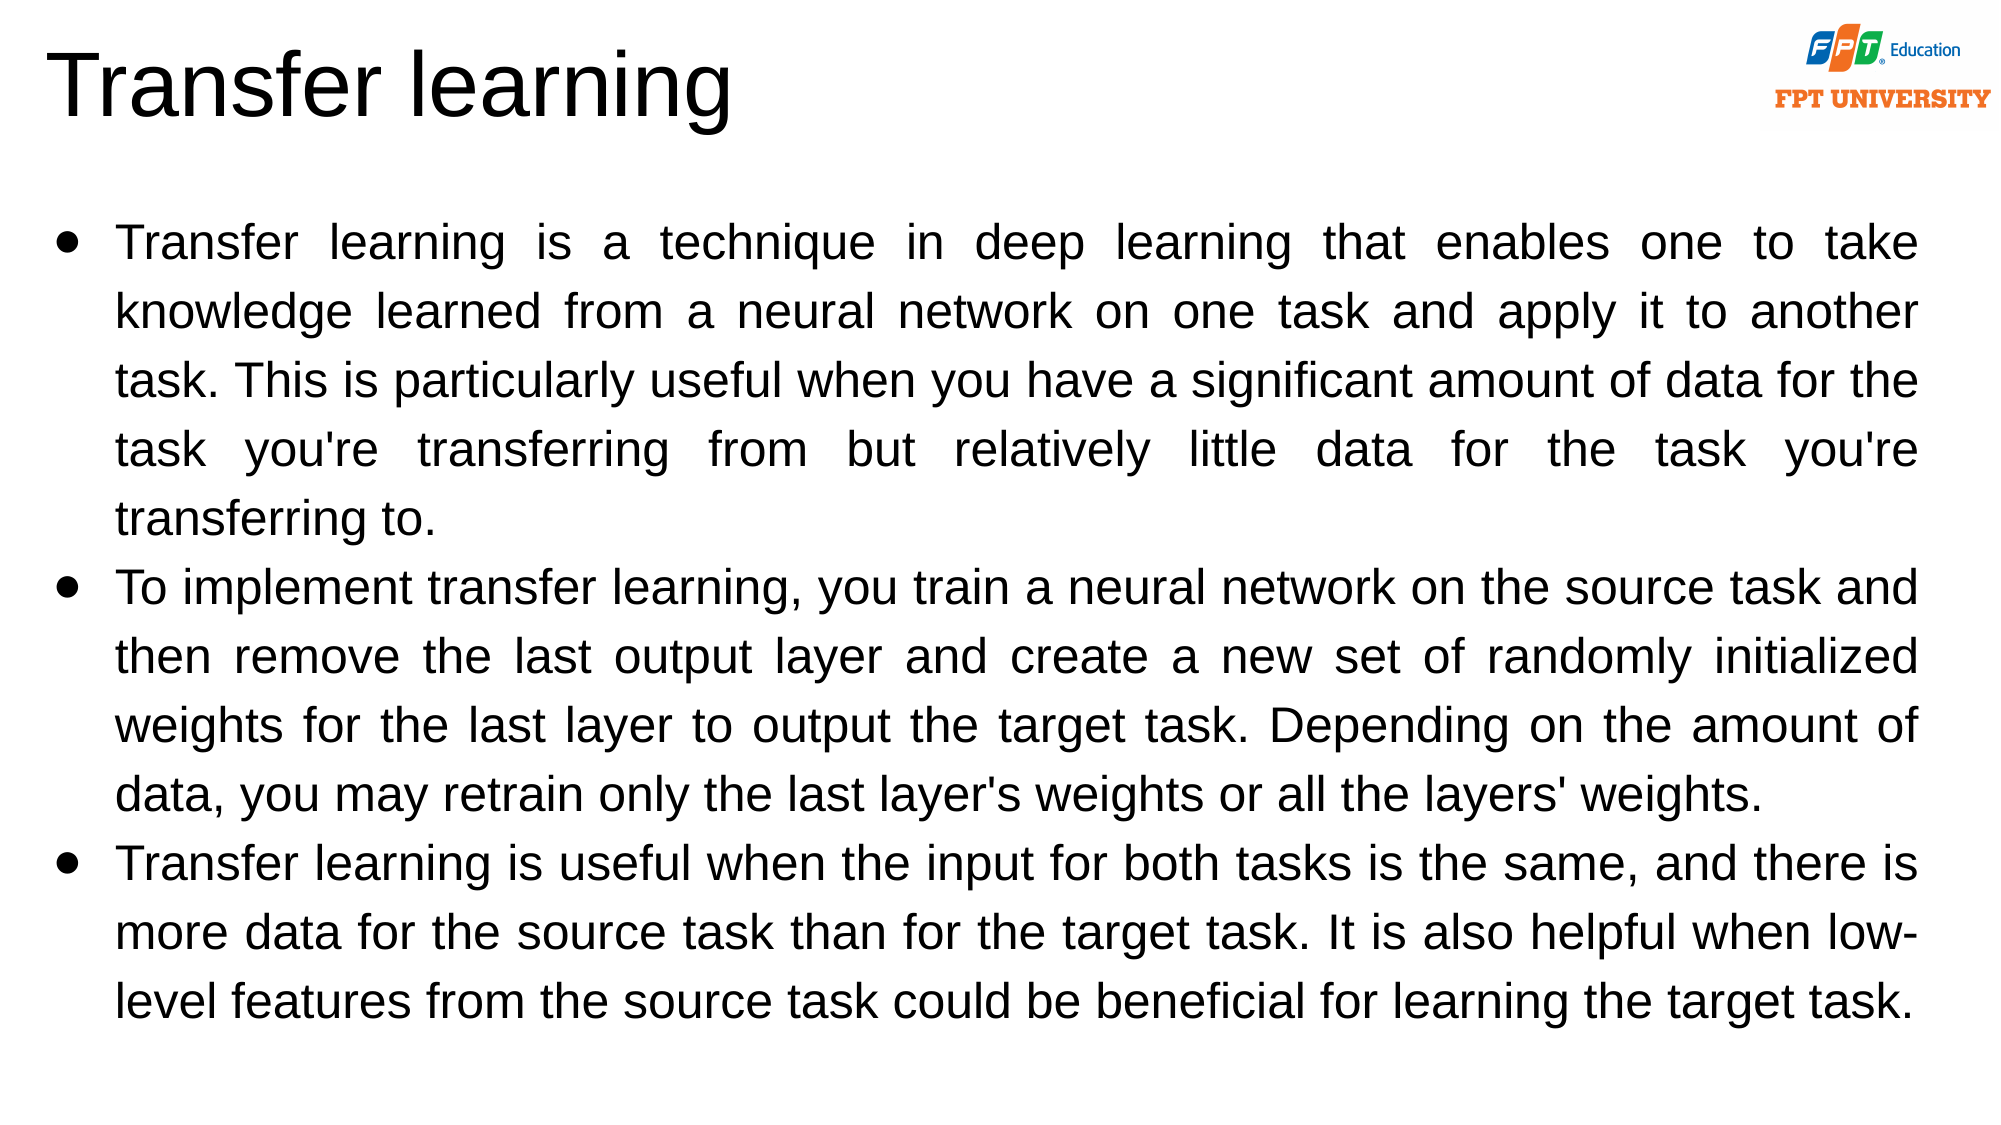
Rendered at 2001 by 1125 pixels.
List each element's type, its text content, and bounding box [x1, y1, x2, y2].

text_box Transfer learning is a technique in deep learning that enables one to take knowledge learned from a neural network on one task and apply it to another task. This is particularly useful when you have a significant amount of data for the task you're transferring from but relatively little data for the task you're transferring to. To implement transfer learning, you train a neural network on the source task and then remove the last output layer and create a new set of randomly initialized weights for the last layer to output the target task. Depending on the amount of data, you may retrain only the last layer's weights or all the layers' weights. Transfer learning is useful when the input for both tasks is the same, and there is more data for the source task than for the target task. It is also helpful when low-level features from the source task could be beneficial for learning the target task. [24, 185, 1936, 1044]
picture [1760, 0, 1999, 131]
title Transfer learning [42, 22, 1304, 185]
